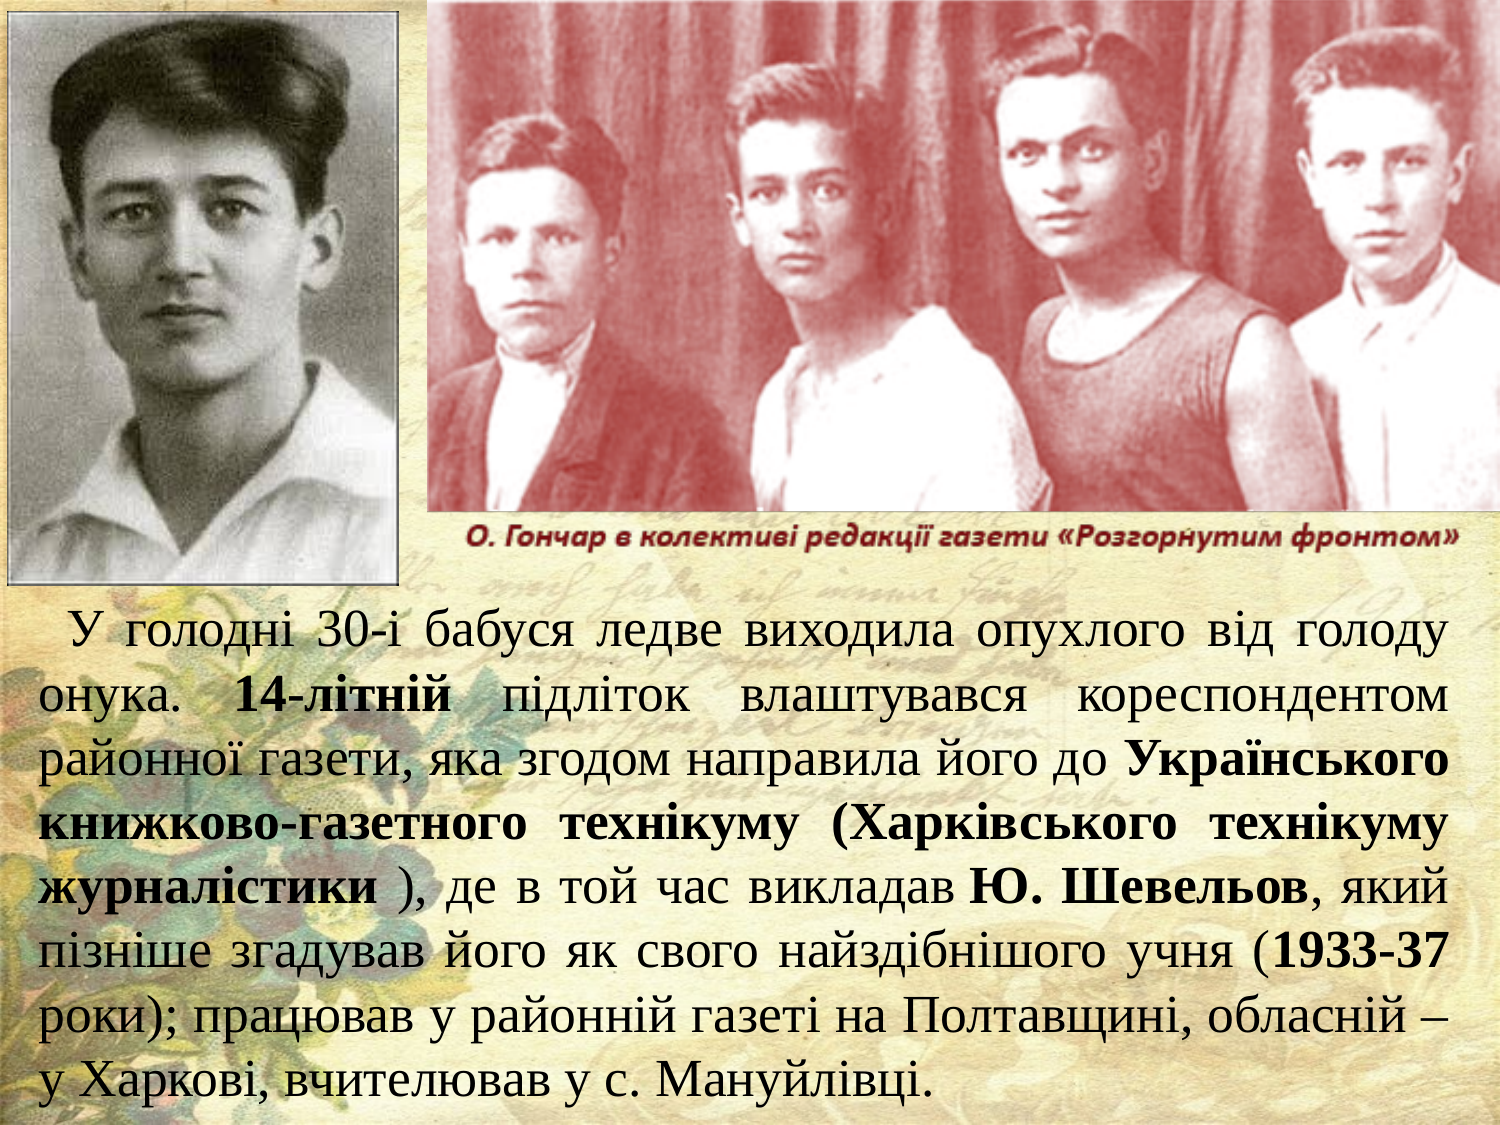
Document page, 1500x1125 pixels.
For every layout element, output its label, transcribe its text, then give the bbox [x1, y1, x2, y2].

list У голодні 30-і бабуся ледве виходила опухлого від голоду онука. 14-літній підліток влаштувався кореспондентом районної газети, яка згодом направила його до Українського книжково-газетного технікуму (Харківського технікуму журналістики ), де в той час викладав Ю. Шевельов, який пізніше згадував його як свого найздібнішого учня (1933-37 роки); працював у районній газеті на Полтавщині, обласній – у Харкові, вчителював у с. Мануйлівці. [23, 585, 1465, 1125]
picture [0, 0, 1500, 1125]
